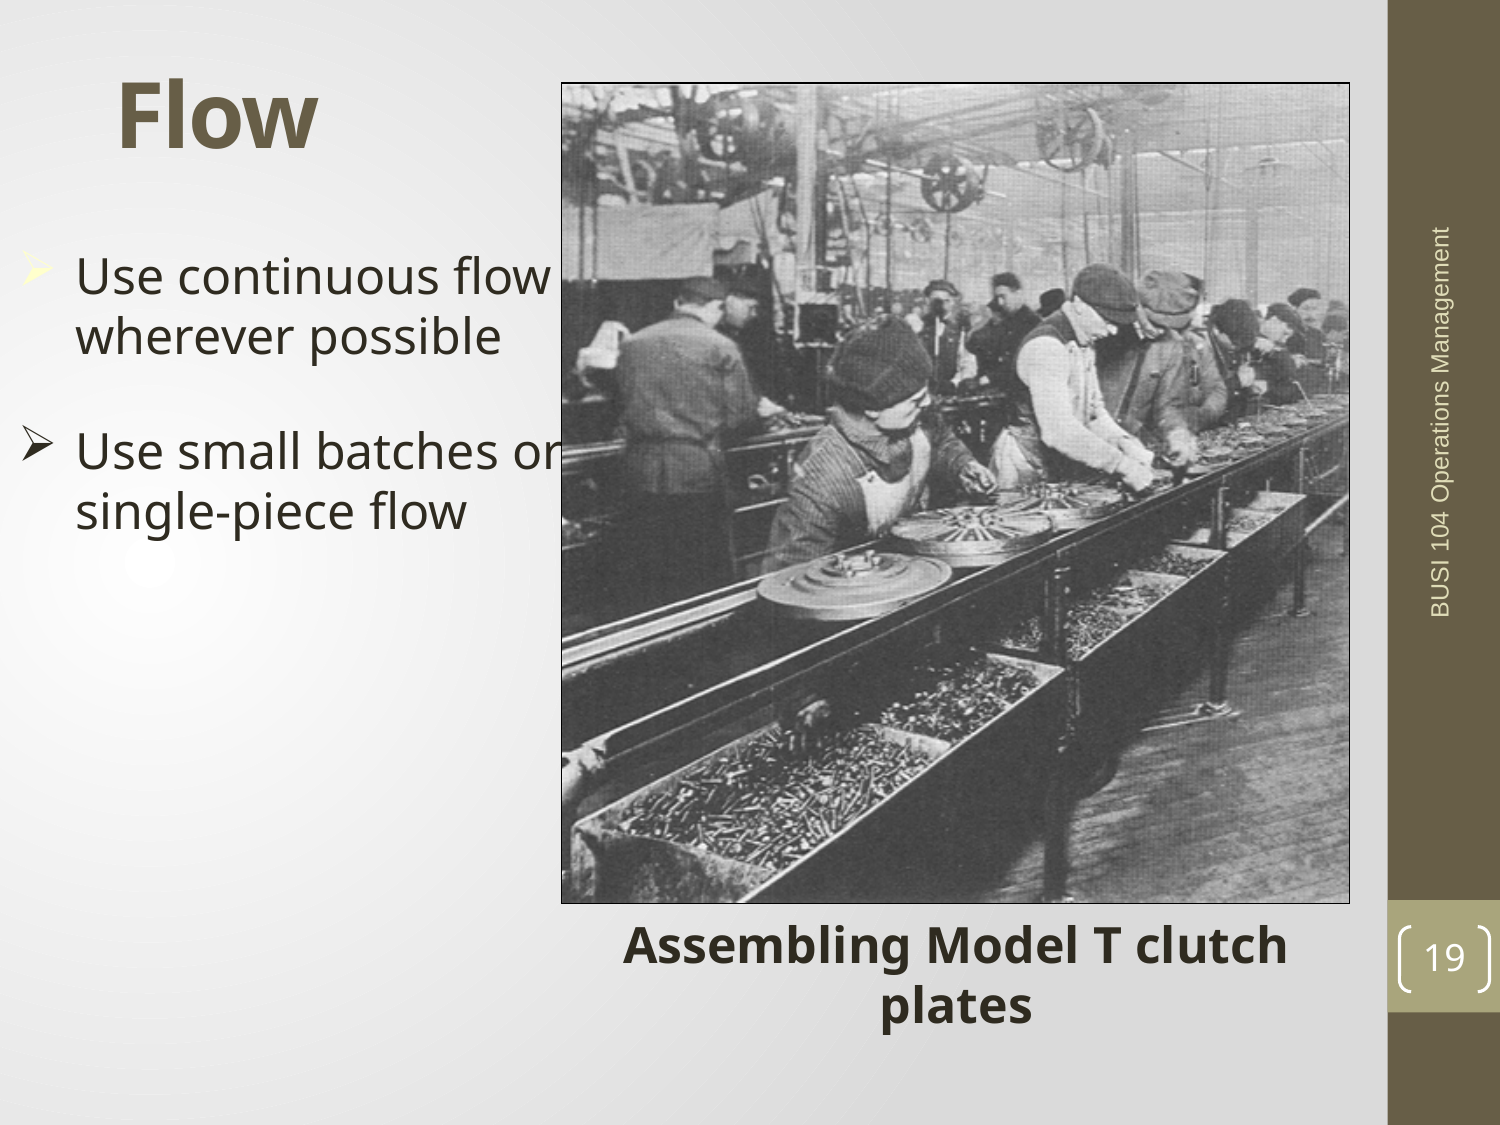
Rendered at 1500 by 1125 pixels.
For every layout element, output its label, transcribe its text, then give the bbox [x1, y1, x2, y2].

text_box Flow [99, 50, 1375, 163]
footer BUSI 104 Operations Management [1408, 212, 1469, 889]
text_box Use small batches or single-piece flow [3, 412, 559, 548]
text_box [561, 83, 1351, 1013]
slide_number 19 [1397, 925, 1492, 994]
text_box Use continuous flow wherever possible [3, 237, 559, 373]
